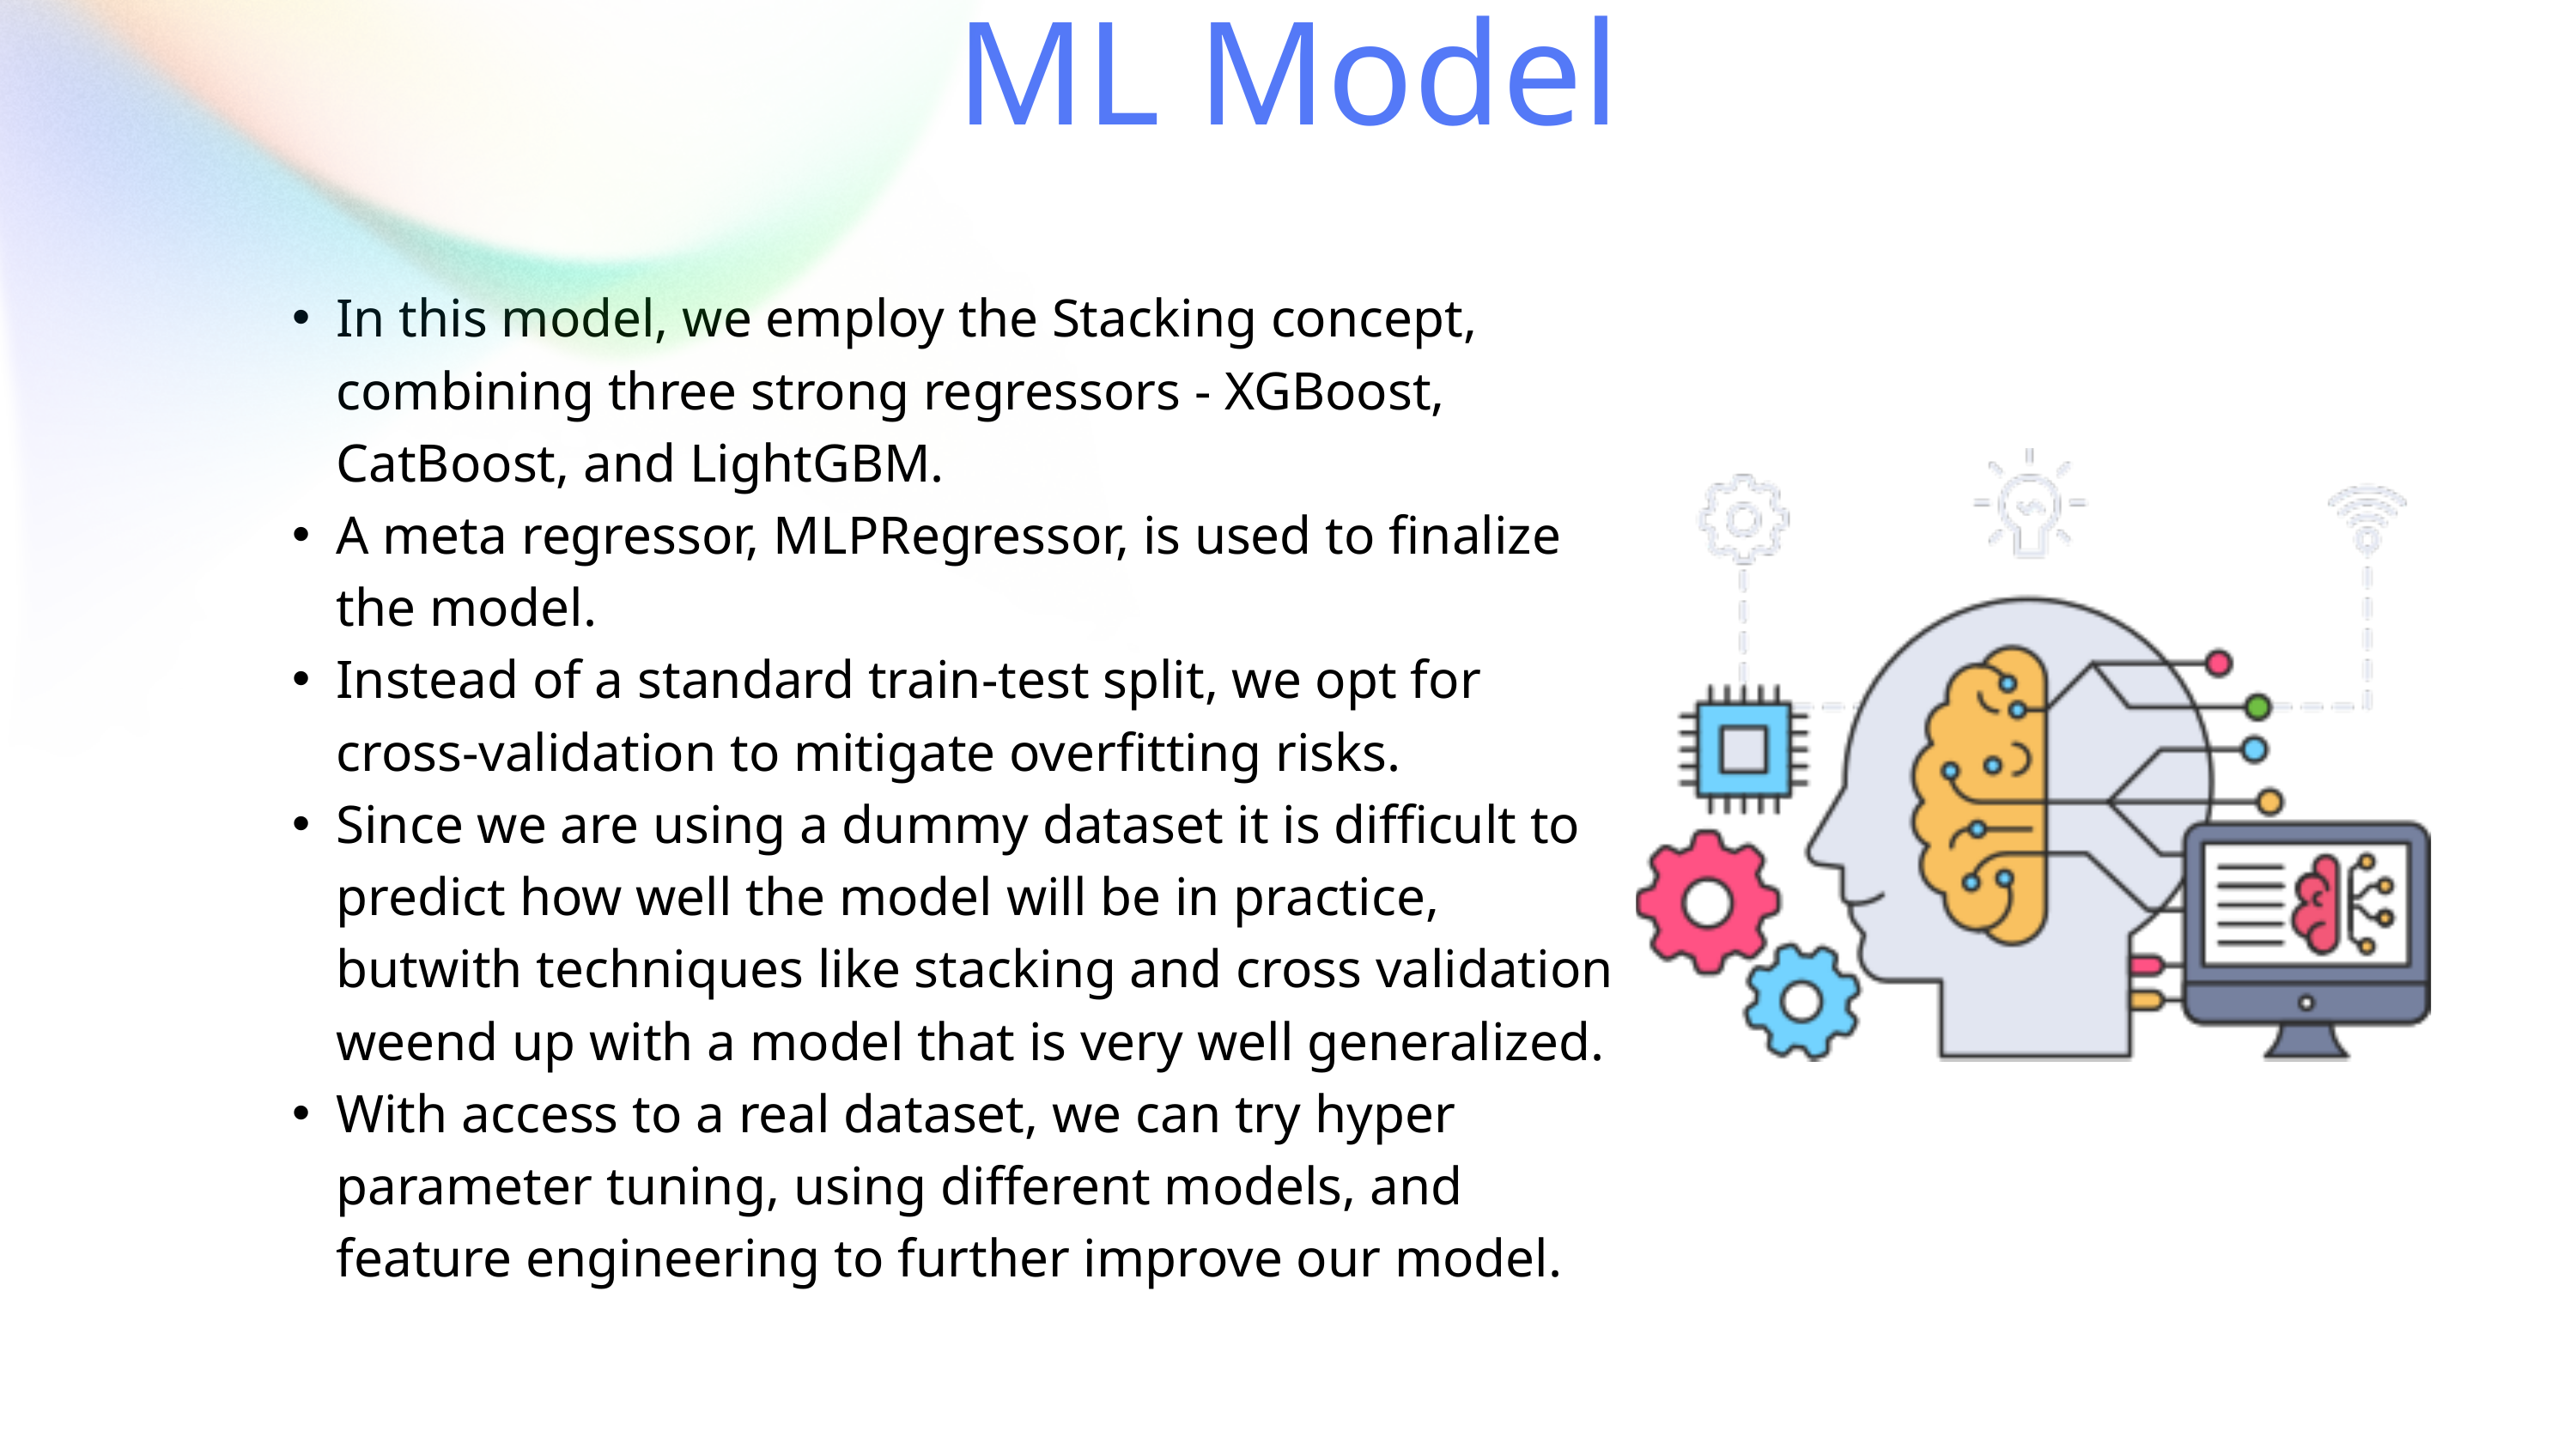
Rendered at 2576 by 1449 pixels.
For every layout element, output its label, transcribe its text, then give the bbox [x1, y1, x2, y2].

text_box ML Model [1251, 10, 2109, 154]
text_box [0, 0, 1251, 900]
text_box [1636, 448, 2432, 1062]
text_box In this model, we employ the Stacking concept, combining three strong regressors - XGBoost, CatBoost, and LightGBM. A meta regressor, MLPRegressor, is used to finalize the model. Instead of a standard train-test split, we opt for cross-validation to mitigate overfitting risks. Since we are using a dummy dataset it is difficult to predict how well the model will be in practice, butwith techniques like stacking and cross validation weend up with a model that is very well generalized. With access to a real dataset, we can try hyper parameter tuning, using different models, and feature engineering to further improve our model. [248, 275, 1637, 1288]
